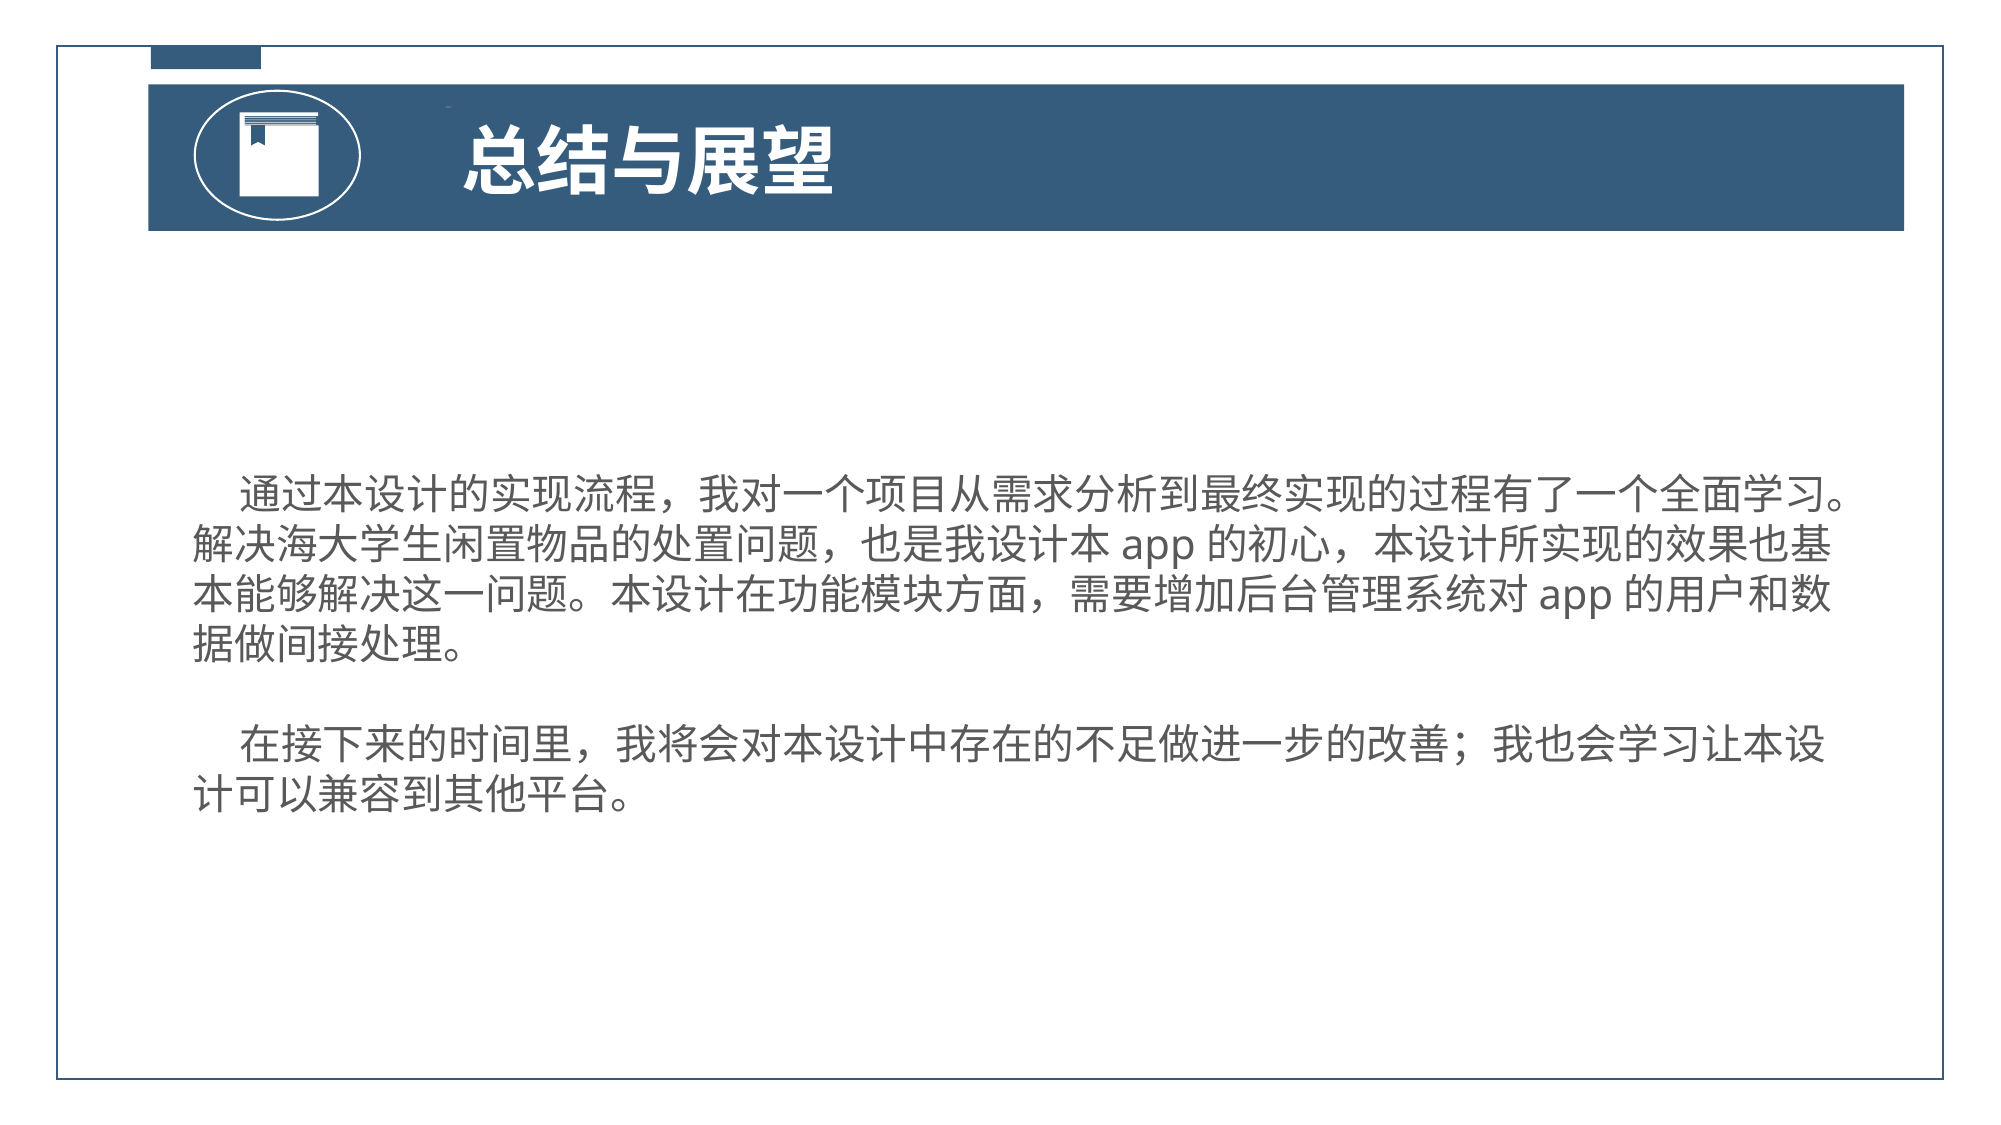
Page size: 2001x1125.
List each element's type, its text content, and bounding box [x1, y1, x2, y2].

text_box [148, 84, 1905, 231]
text_box 通过本设计的实现流程，我对一个项目从需求分析到最终实现的过程有了一个全面学习。解决海大学生闲置物品的处置问题，也是我设计本app的初心，本设计所实现的效果也基本能够解决这一问题。本设计在功能模块方面，需要增加后台管理系统对app的用户和数据做间接处理。 在接下来的时间里，我将会对本设计中存在的不足做进一步的改善；我也会学习让本设计可以兼容到其他平台。 [177, 460, 1878, 826]
